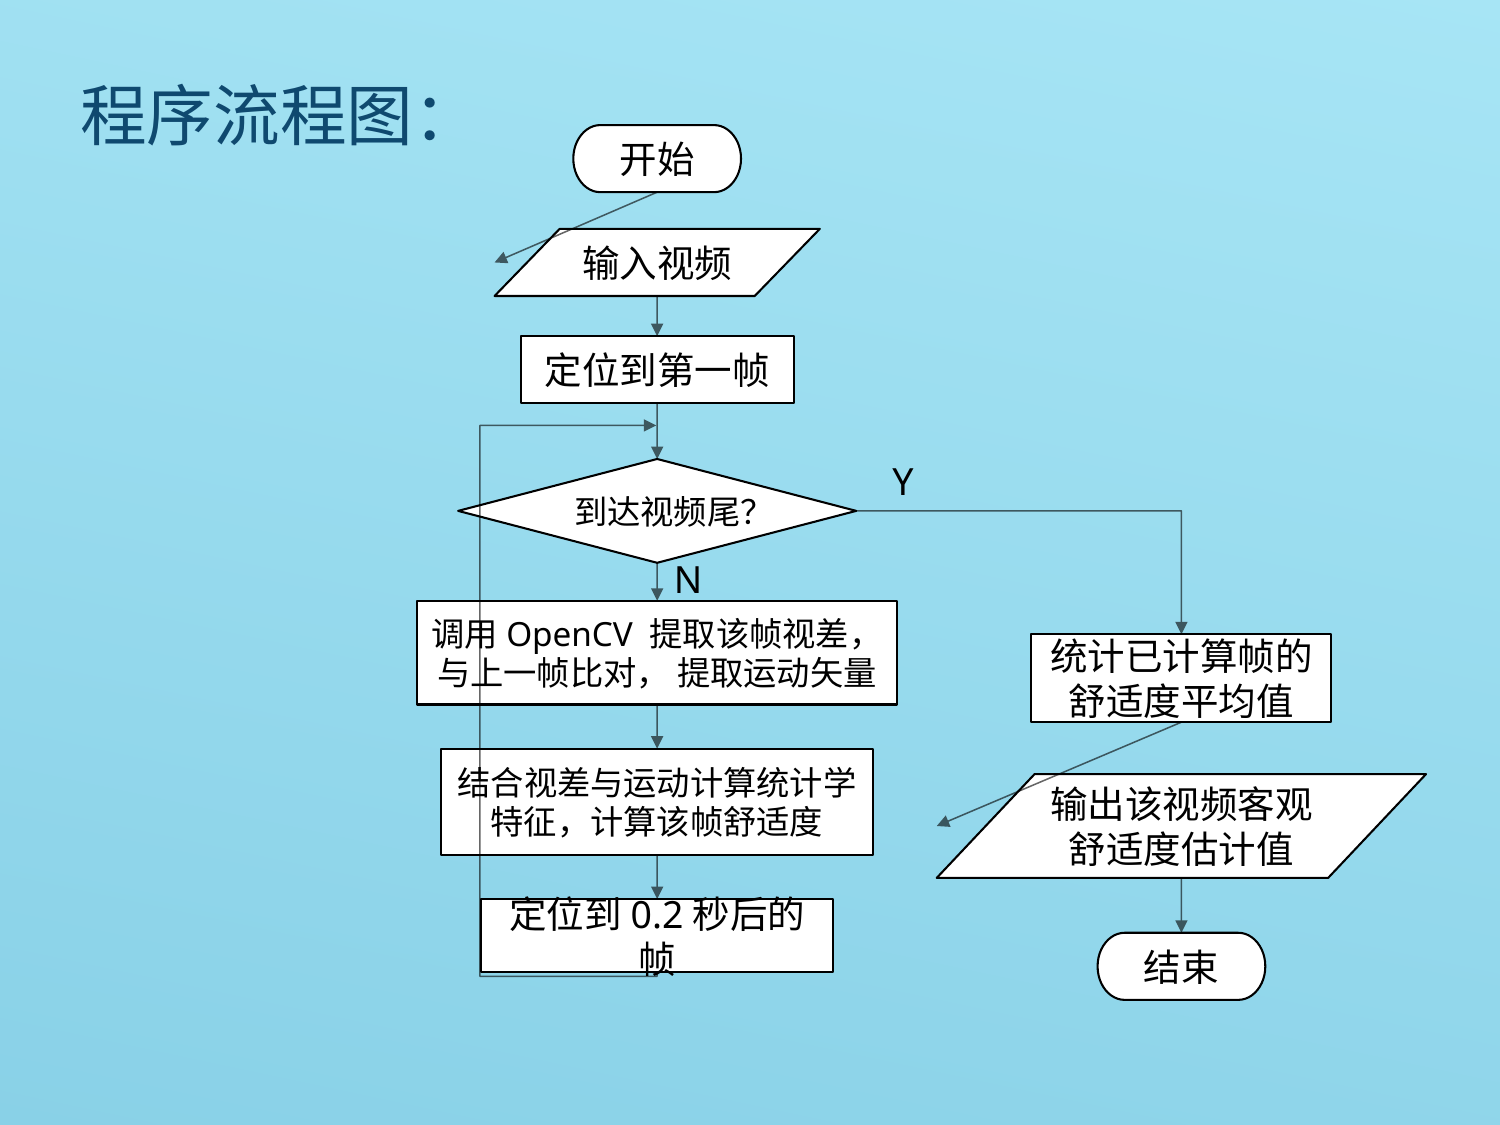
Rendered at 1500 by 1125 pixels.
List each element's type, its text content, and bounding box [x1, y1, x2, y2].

text_box 程序流程图： [65, 36, 719, 193]
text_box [416, 124, 1427, 1001]
